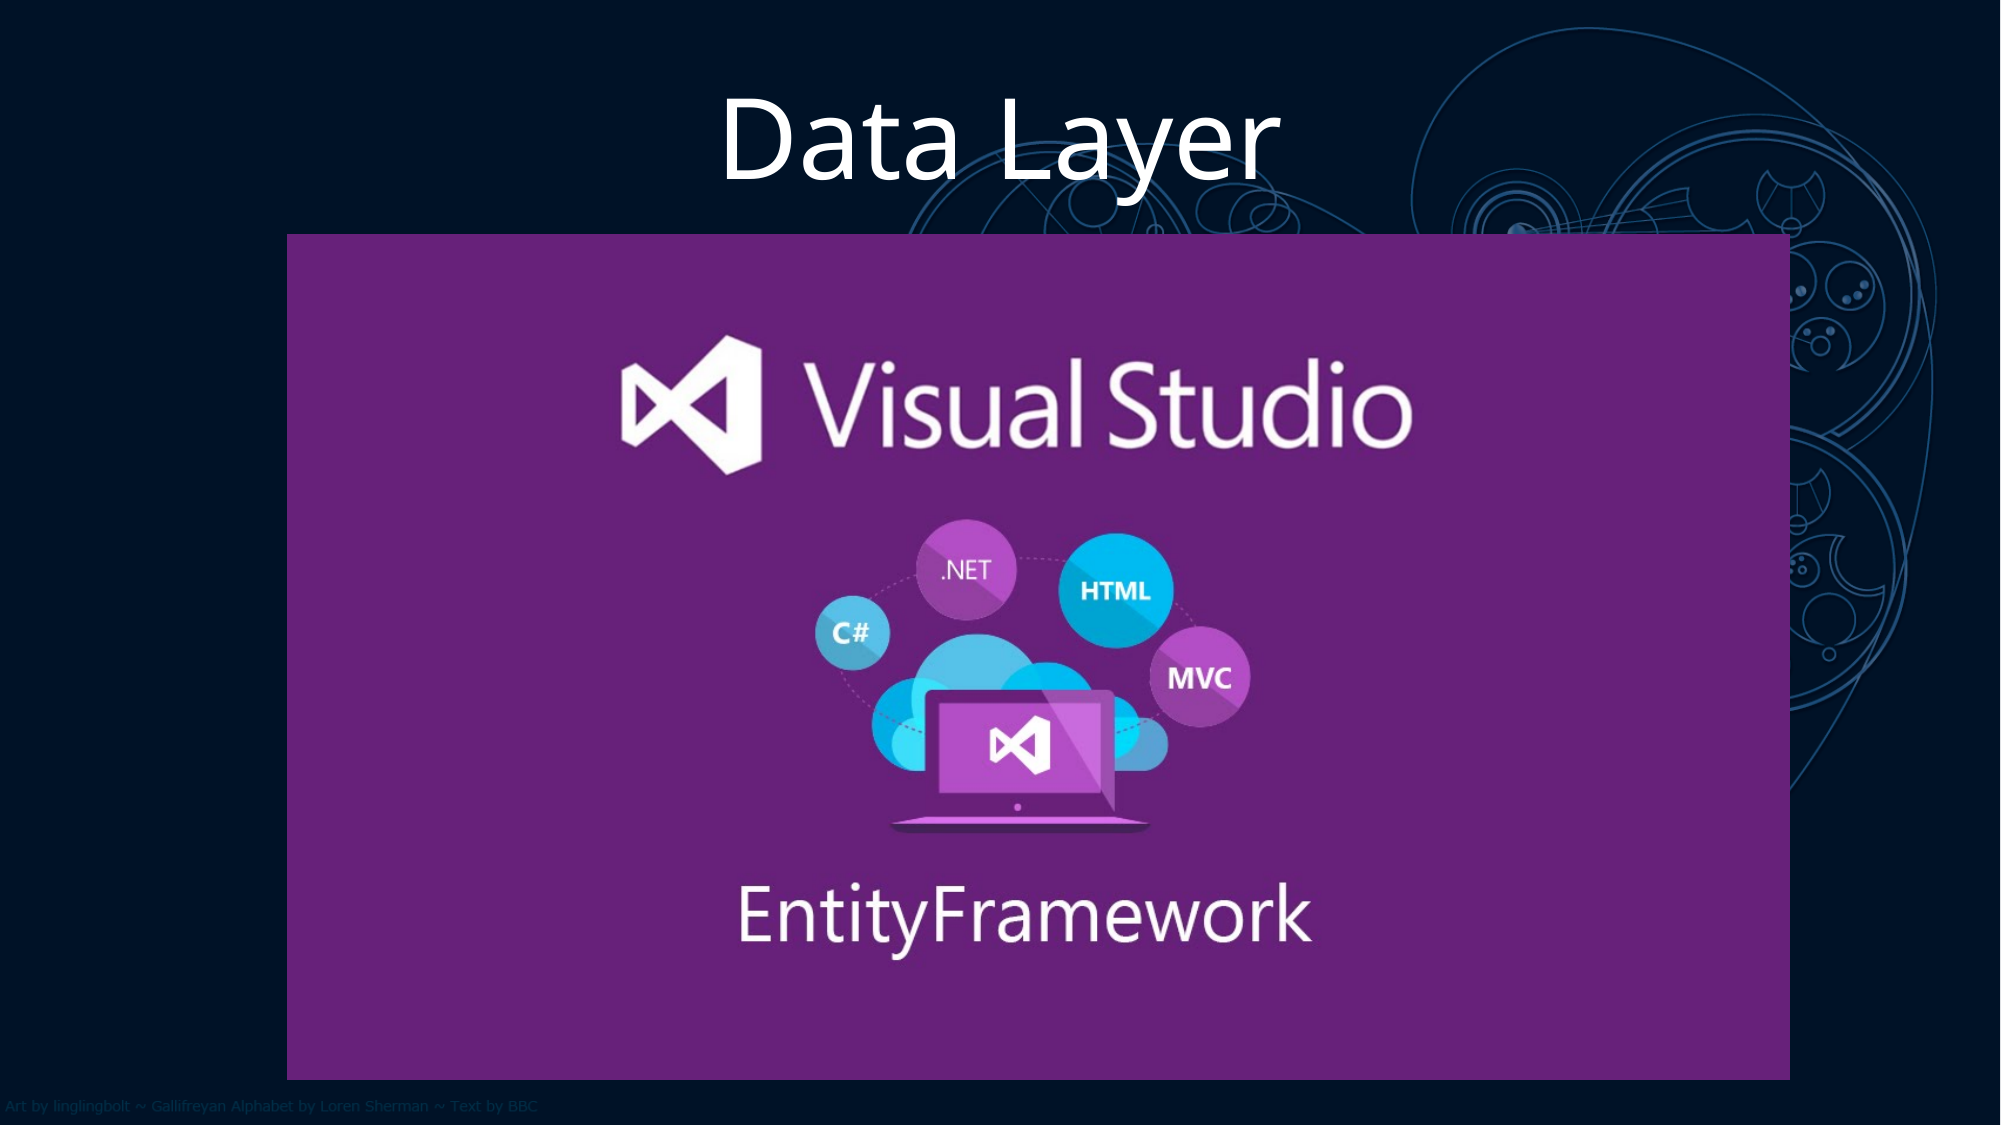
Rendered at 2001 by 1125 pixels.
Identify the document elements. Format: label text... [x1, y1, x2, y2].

picture [0, 0, 2001, 1125]
title Data Layer [137, 59, 1863, 227]
